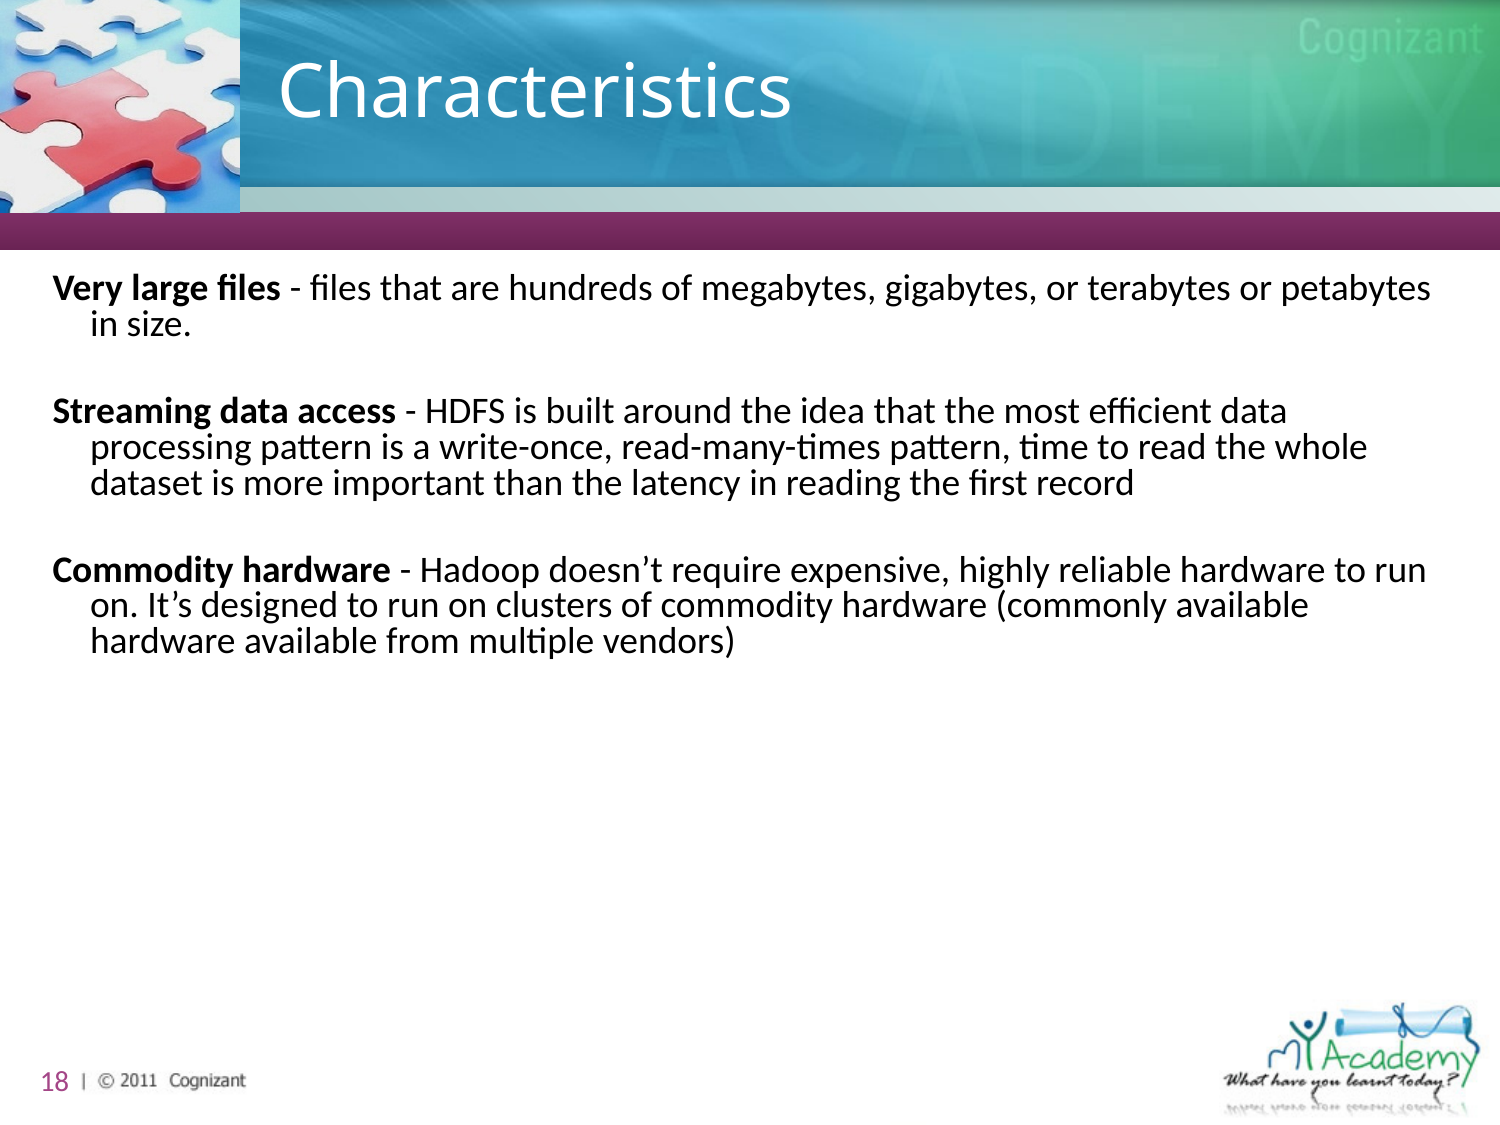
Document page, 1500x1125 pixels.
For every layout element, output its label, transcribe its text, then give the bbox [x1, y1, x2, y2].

picture [0, 0, 1500, 213]
title Characteristics [262, 0, 1500, 175]
slide_number 18 [24, 1054, 100, 1100]
picture [0, 250, 1500, 1125]
list Very large files - files that are hundreds of megabytes, gigabytes, or terabytes or petabytes in size. Streaming data access - HDFS is built around the idea that the most efficient data processing pattern is a write-once, read-many-times pattern, time to read the whole dataset is more important than the latency in reading the first record Commodity hardware - Hadoop doesn’t require expensive, highly reliable hardware to run on. It’s designed to run on clusters of commodity hardware (commonly available hardware available from multiple vendors) [37, 263, 1463, 1076]
